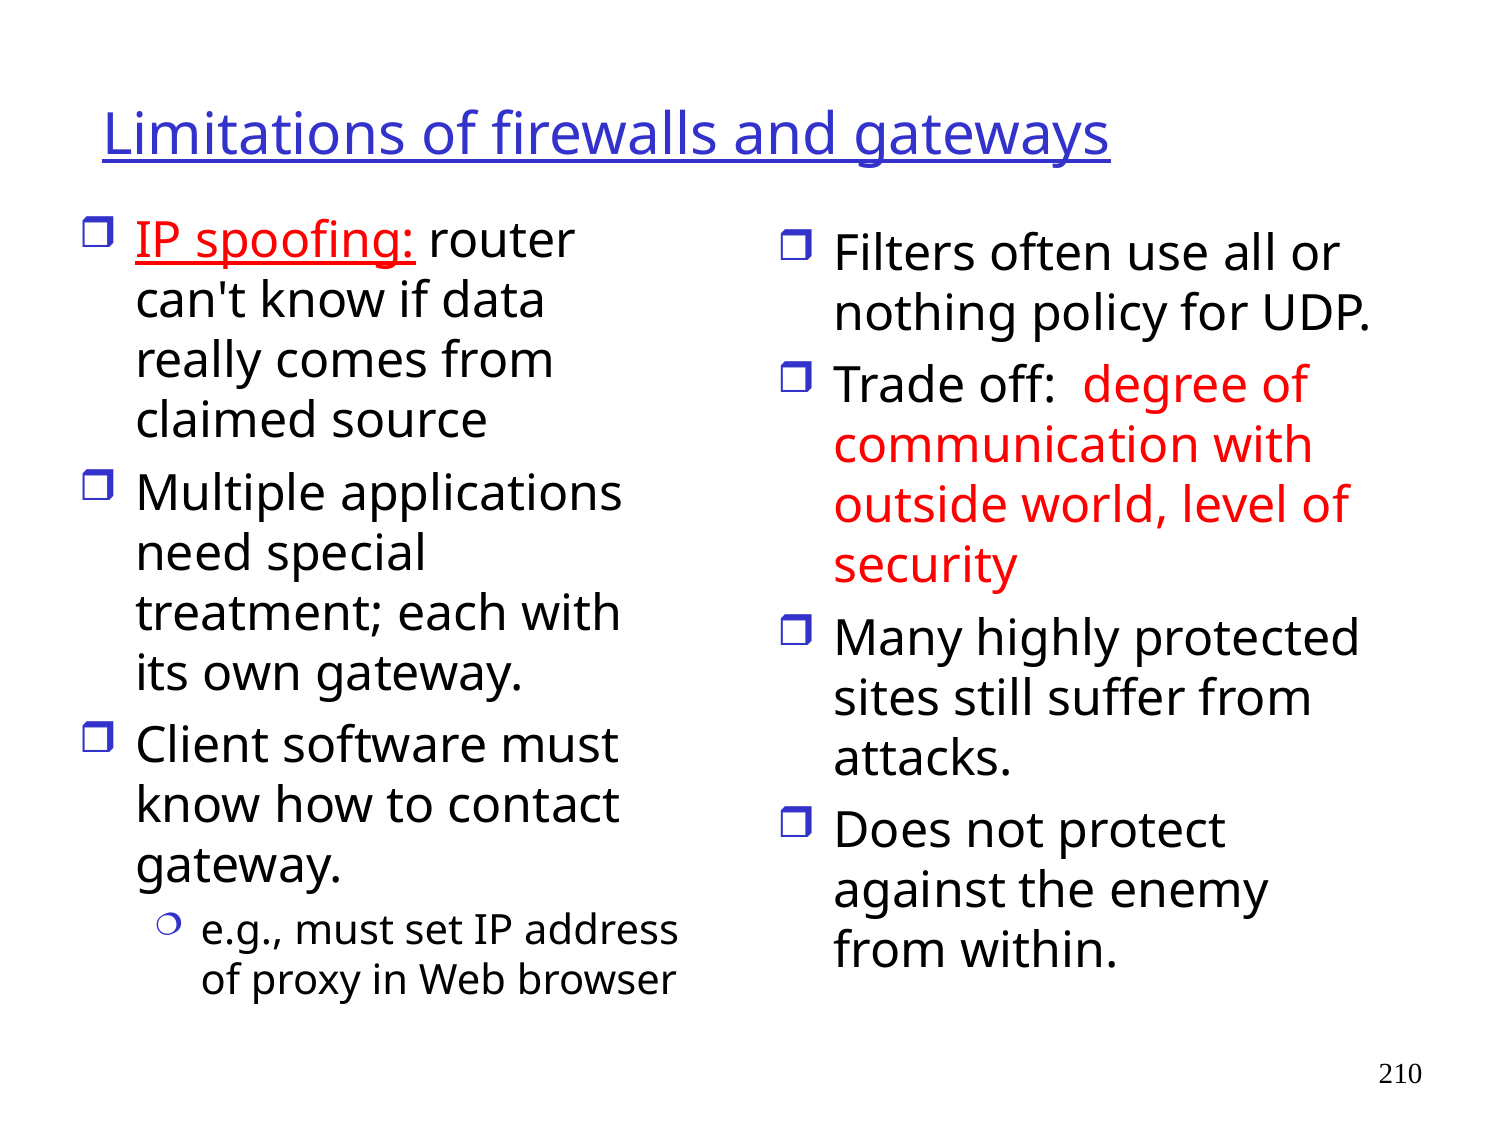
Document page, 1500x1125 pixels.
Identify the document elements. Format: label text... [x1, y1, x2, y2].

list Filters often use all or nothing policy for UDP. Trade off: degree of communication with outside world, level of security Many highly protected sites still suffer from attacks. Does not protect against the enemy from within. [762, 212, 1388, 985]
list IP spoofing: router can't know if data really comes from claimed source Multiple applications need special treatment; each with its own gateway. Client software must know how to contact gateway. e.g., must set IP address of proxy in Web browser [64, 200, 701, 993]
title Limitations of firewalls and gateways [87, 37, 1363, 225]
